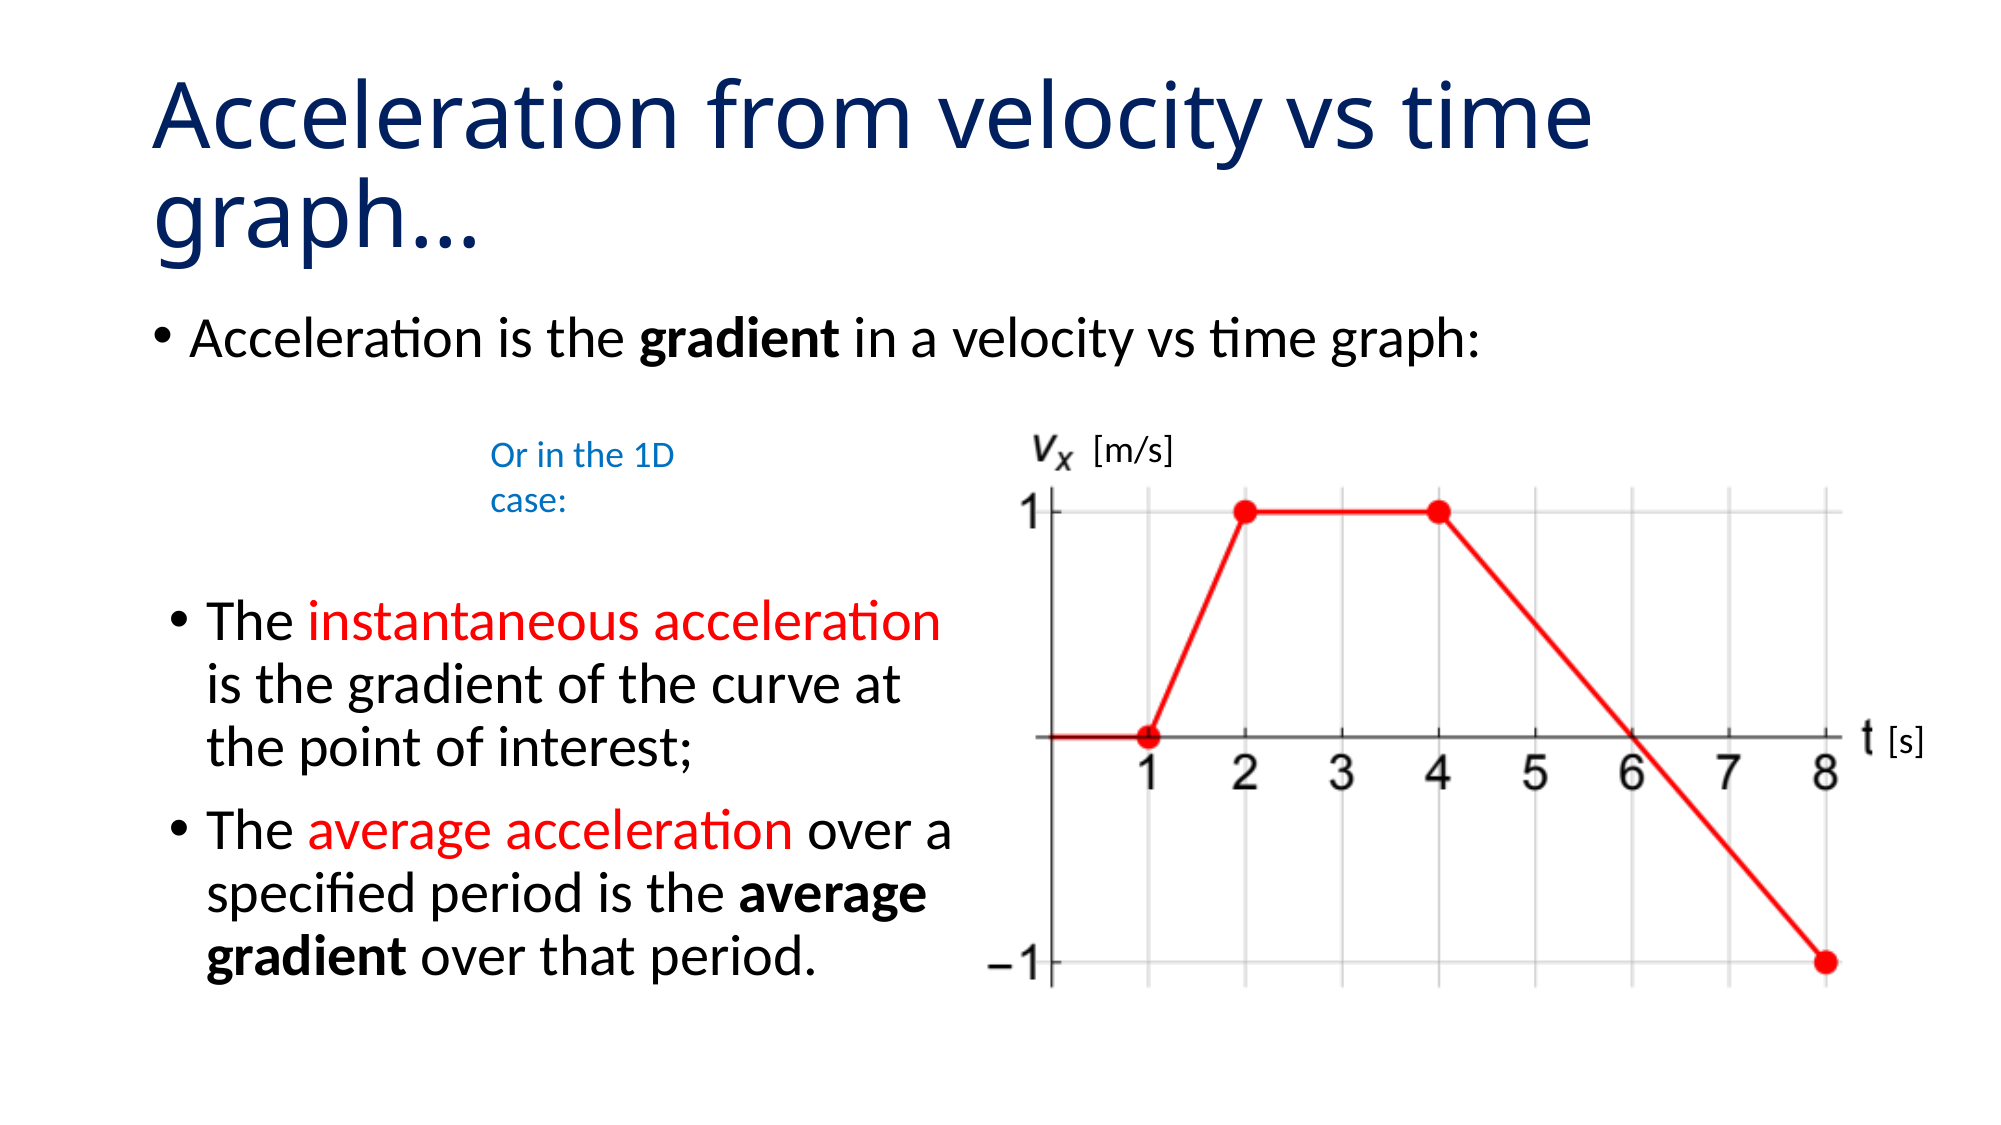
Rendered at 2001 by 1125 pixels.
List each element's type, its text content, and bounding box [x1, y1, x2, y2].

title Acceleration from velocity vs time graph… [137, 59, 1897, 278]
list Acceleration is the gradient in a velocity vs time graph: [137, 299, 1875, 423]
picture [986, 417, 1873, 989]
text_box [s] [1873, 708, 1941, 769]
text_box Or in the 1D case: [475, 422, 742, 528]
